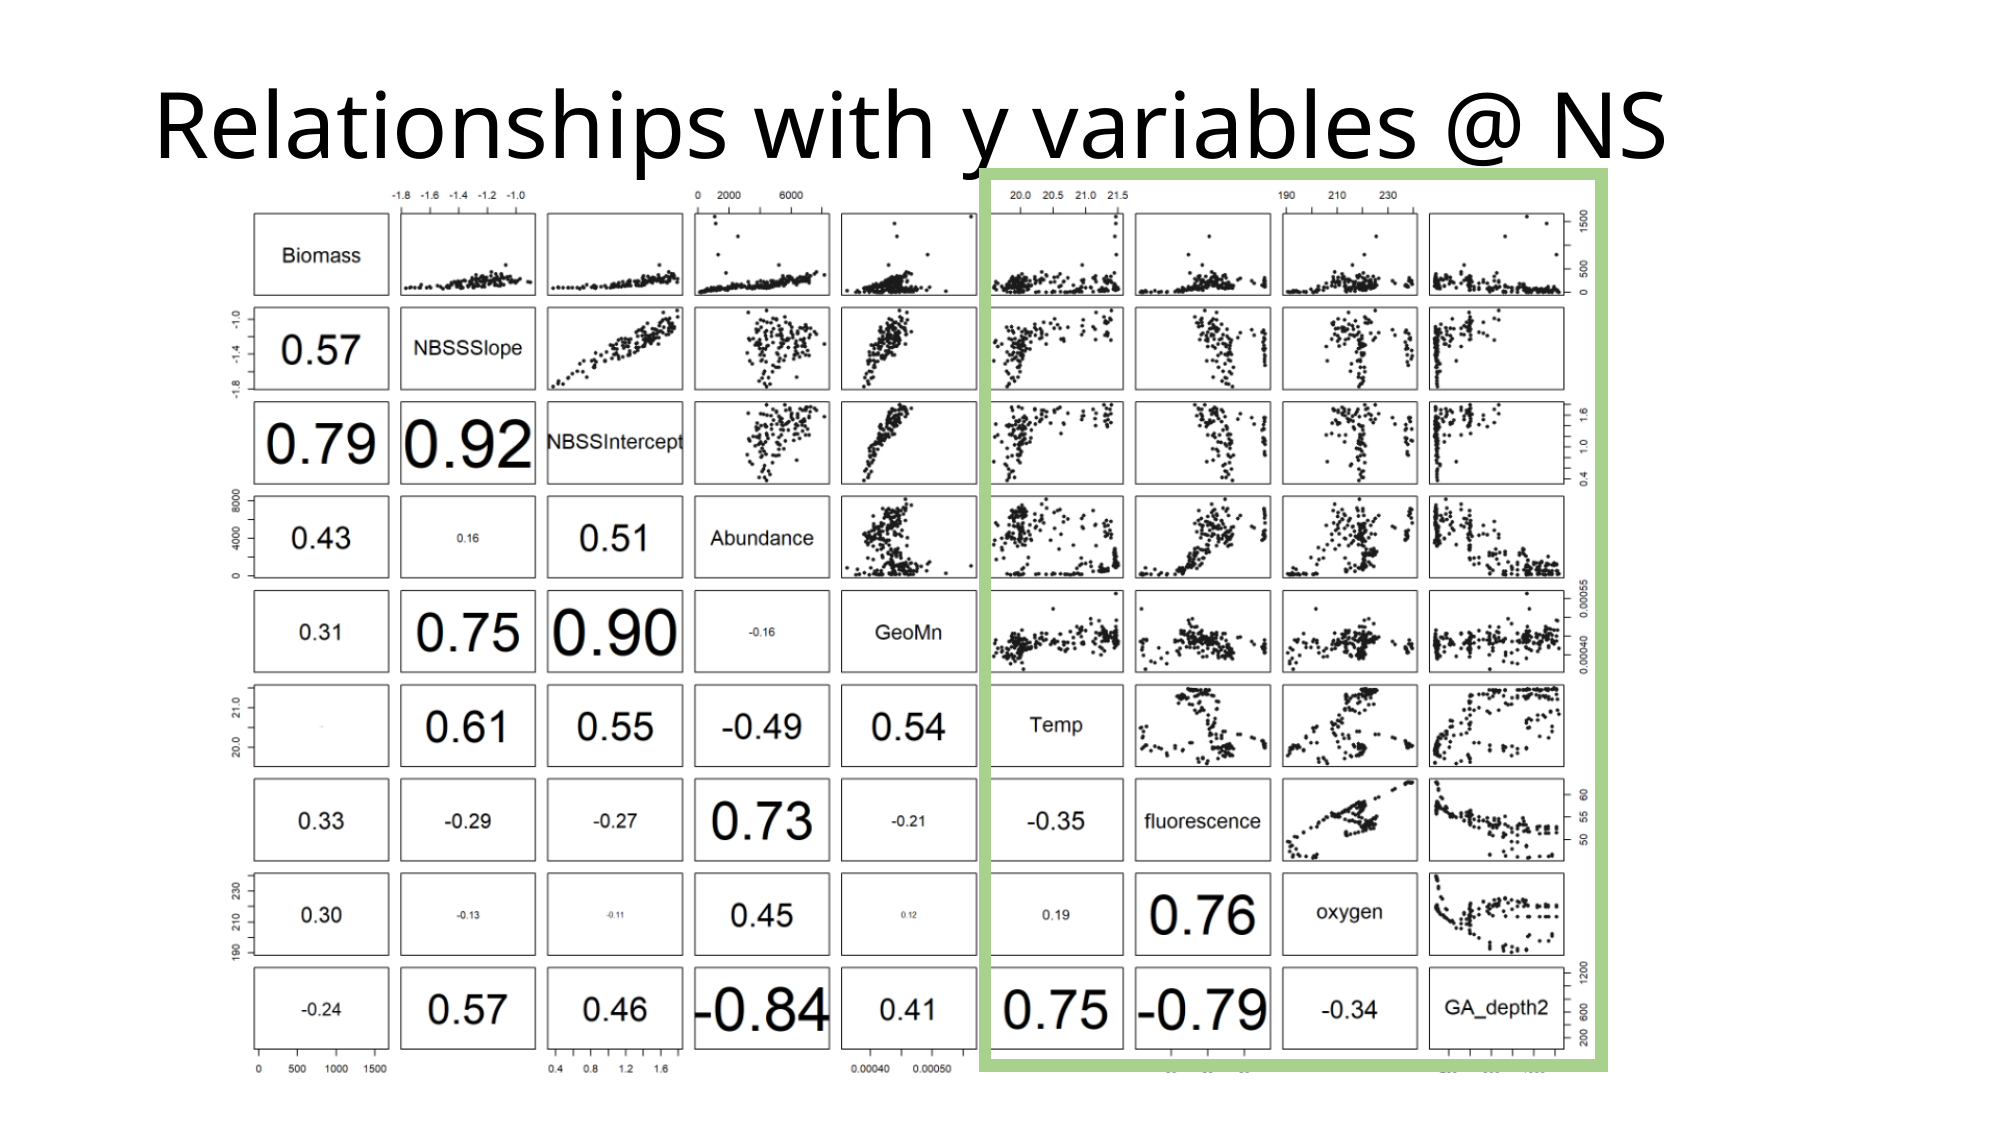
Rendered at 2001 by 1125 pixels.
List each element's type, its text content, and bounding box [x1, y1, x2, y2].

picture [199, 174, 1602, 1083]
title Relationships with y variables @ NS [137, 19, 1863, 238]
